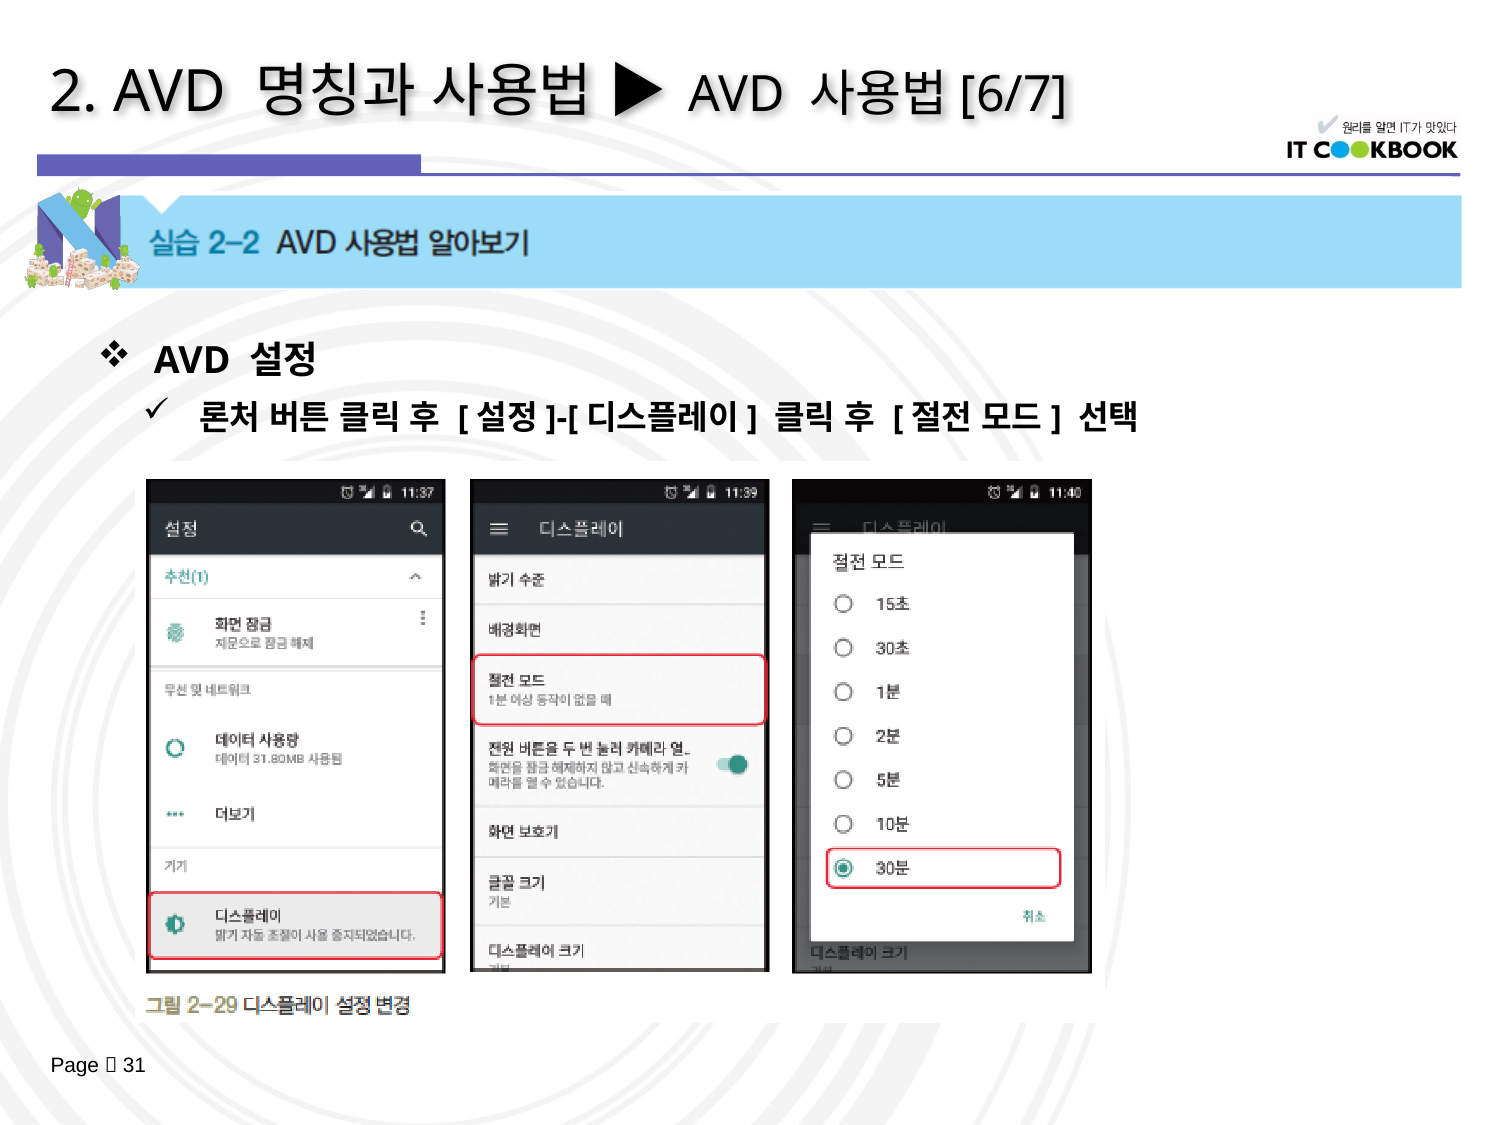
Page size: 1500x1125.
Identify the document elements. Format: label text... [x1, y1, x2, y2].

list AVD 설정 론처 버튼 클릭 후 [설정]-[디스플레이] 클릭 후 [절전 모드] 선택 [54, 335, 1500, 1051]
title 2. AVD 명칭과 사용법 ▶ AVD 사용법[6/7] [48, 53, 1448, 161]
picture [135, 461, 1105, 1024]
picture [0, 35, 1500, 1125]
